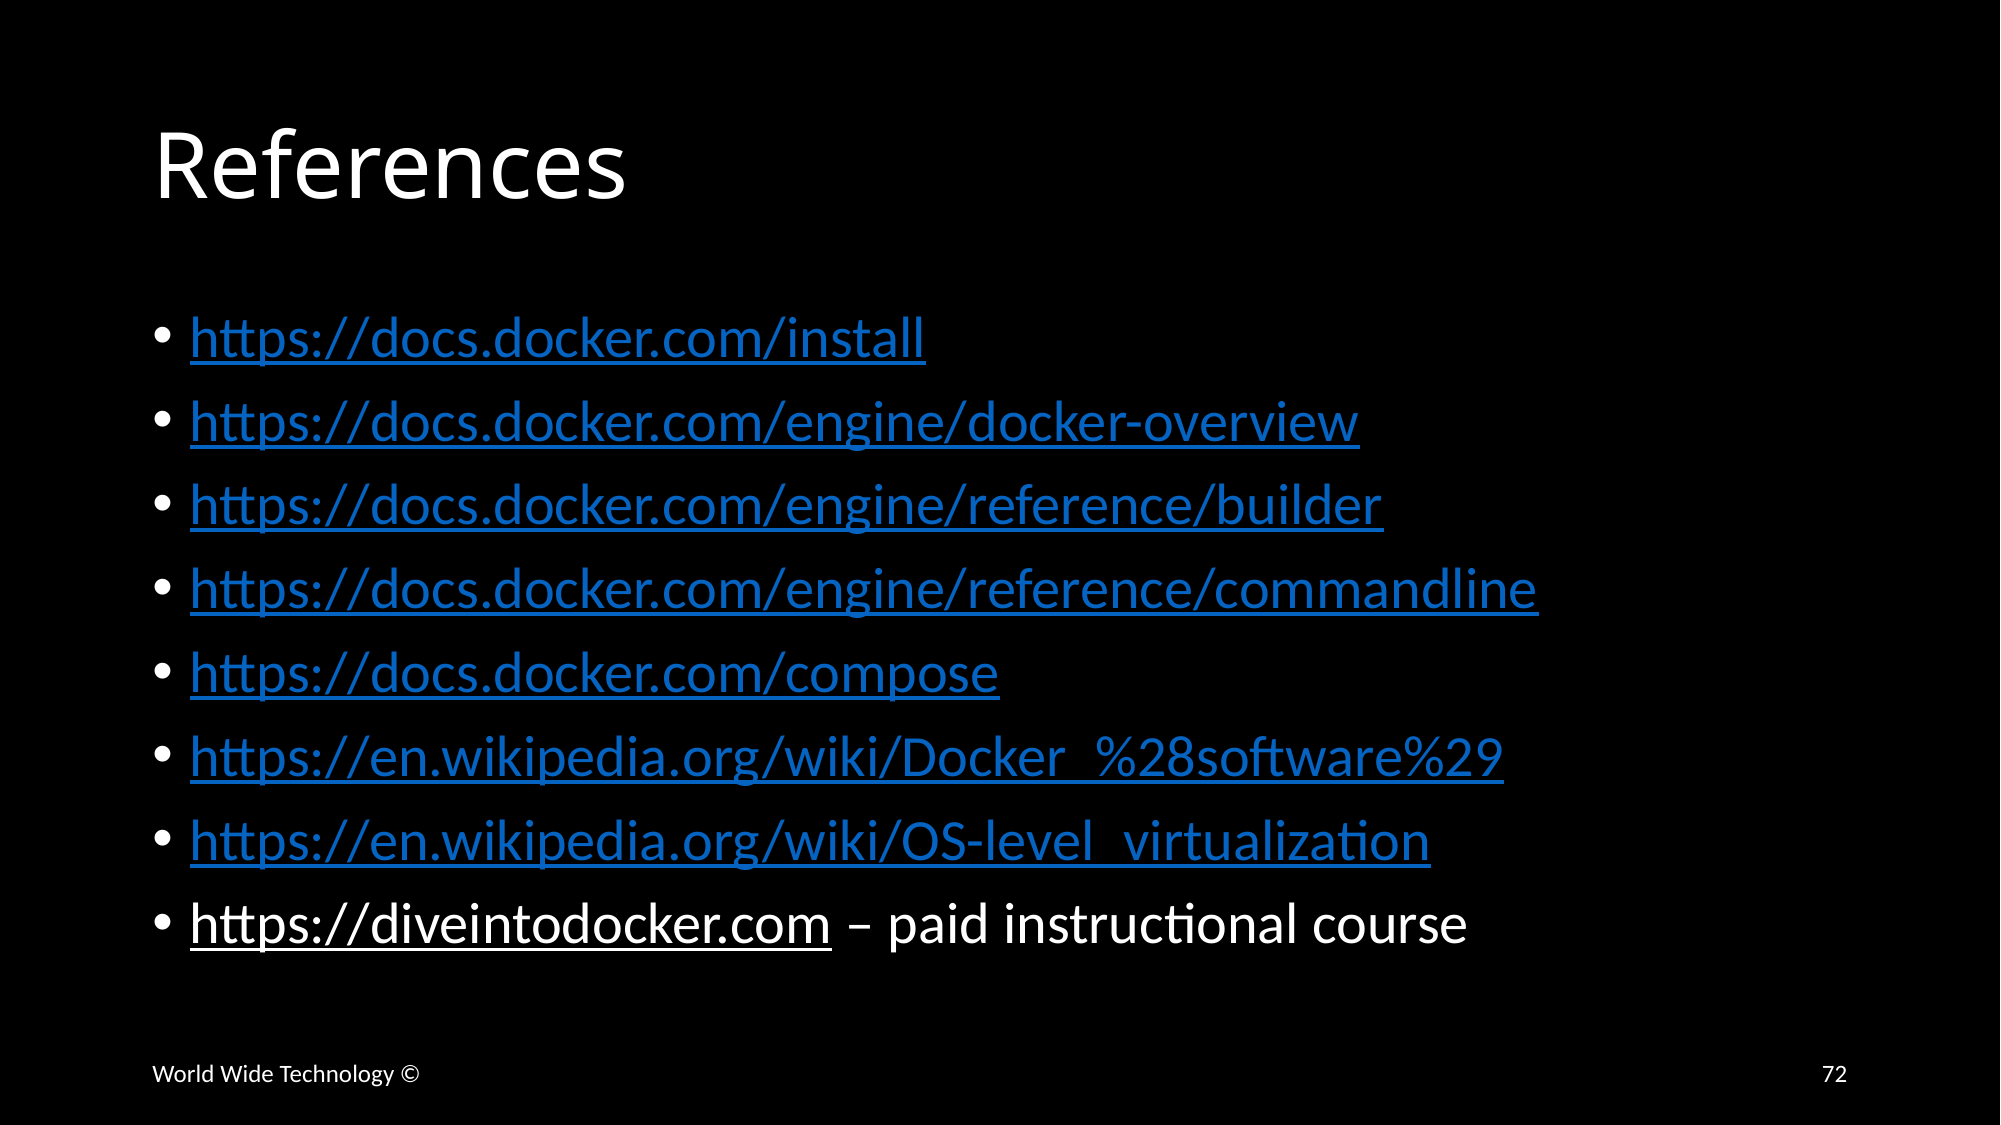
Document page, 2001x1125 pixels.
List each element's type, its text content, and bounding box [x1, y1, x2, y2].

title References [137, 59, 1863, 278]
slide_number 72 [1412, 1042, 1863, 1103]
list https://docs.docker.com/install https://docs.docker.com/engine/docker-overview https://docs.docker.com/engine/reference/builder https://docs.docker.com/engine/reference/commandline https://docs.docker.com/compose https://en.wikipedia.org/wiki/Docker_%28software%29 https://en.wikipedia.org/wiki/OS-level_virtualization https://diveintodocker.com – paid instructional course [137, 299, 1863, 1014]
slide_number World Wide Technology © [137, 1042, 588, 1103]
